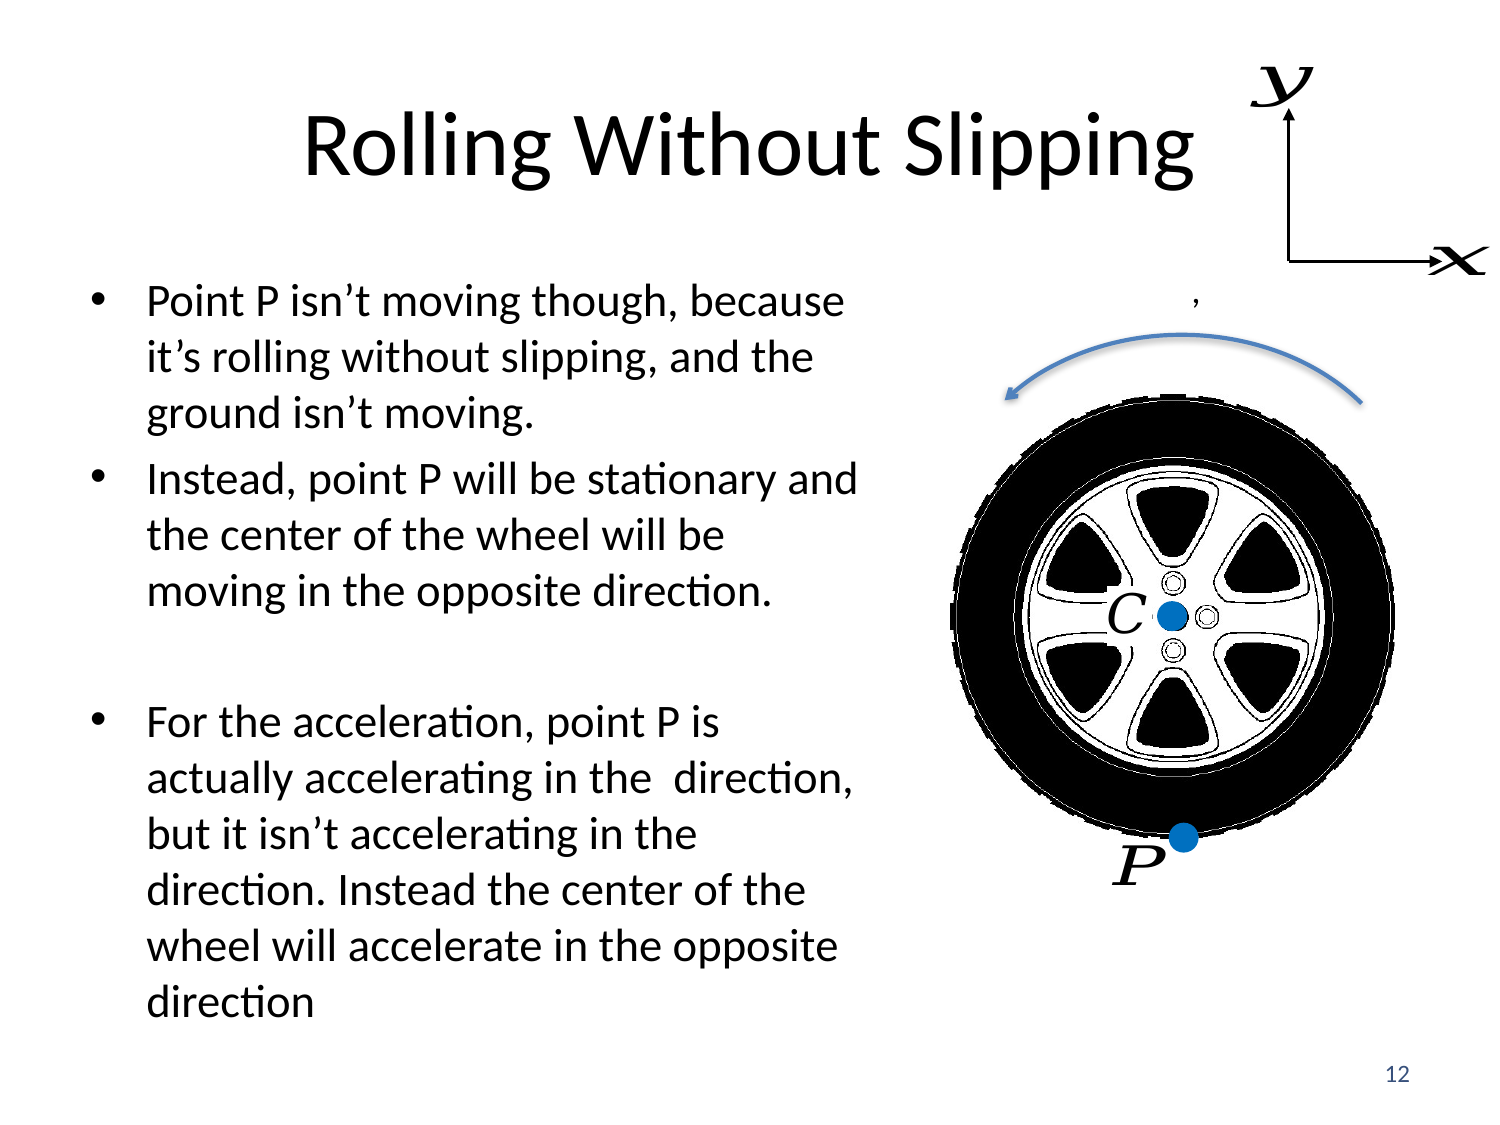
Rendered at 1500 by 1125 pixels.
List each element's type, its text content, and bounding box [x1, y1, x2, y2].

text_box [949, 334, 1414, 899]
slide_number 12 [1074, 1042, 1425, 1103]
title Rolling Without Slipping [75, 45, 1425, 233]
